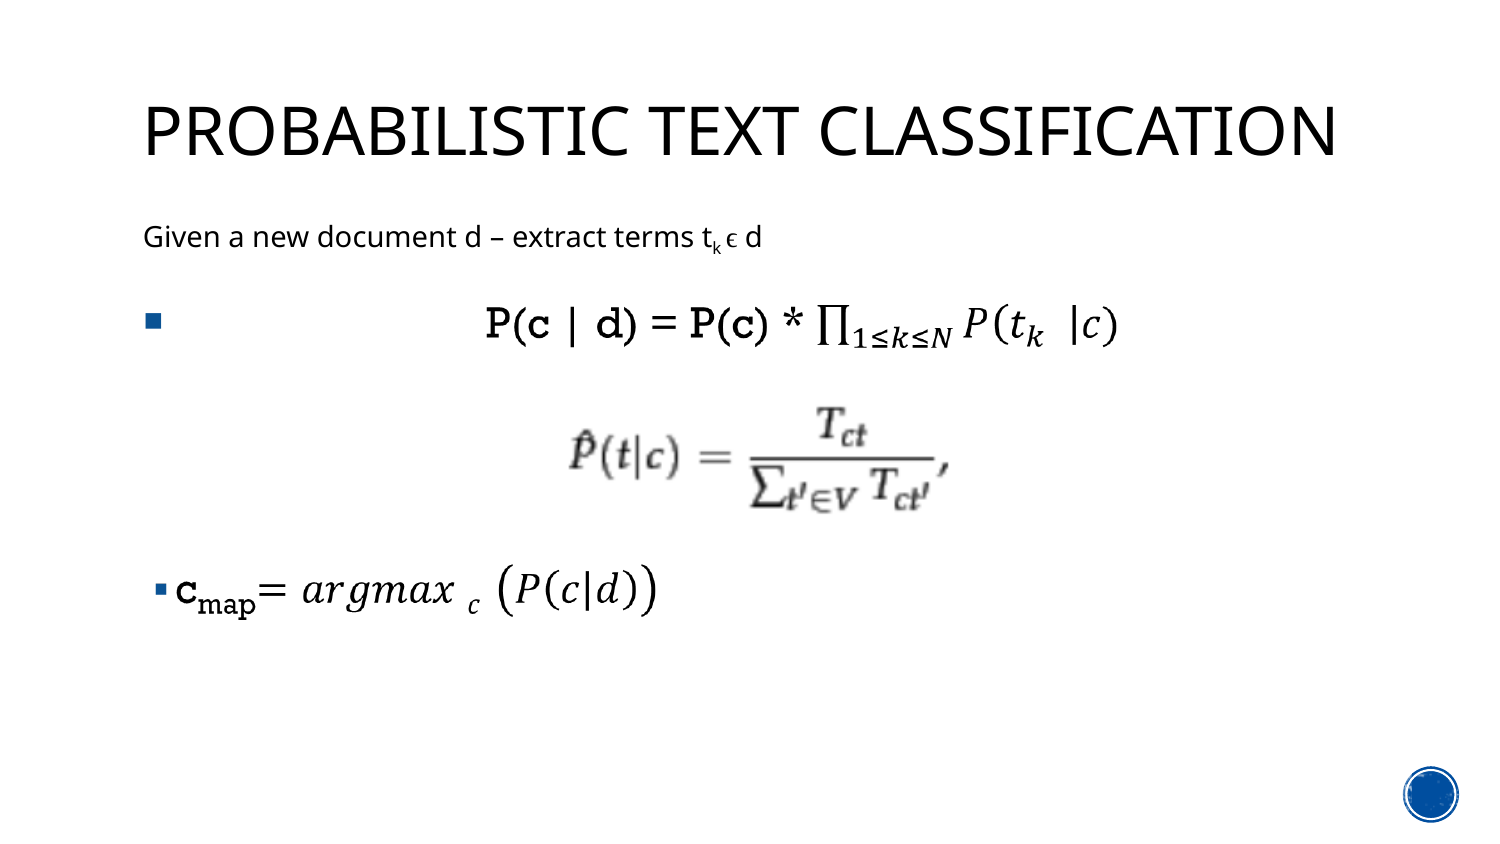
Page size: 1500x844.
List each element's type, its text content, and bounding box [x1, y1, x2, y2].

picture [485, 375, 1049, 526]
picture [1402, 766, 1460, 823]
list [131, 294, 1370, 756]
title PROBABILISTIC TEXT CLASSIFICATION [131, 59, 1370, 208]
text_box Given a new document d – extract terms tk ϵ d [131, 212, 819, 264]
